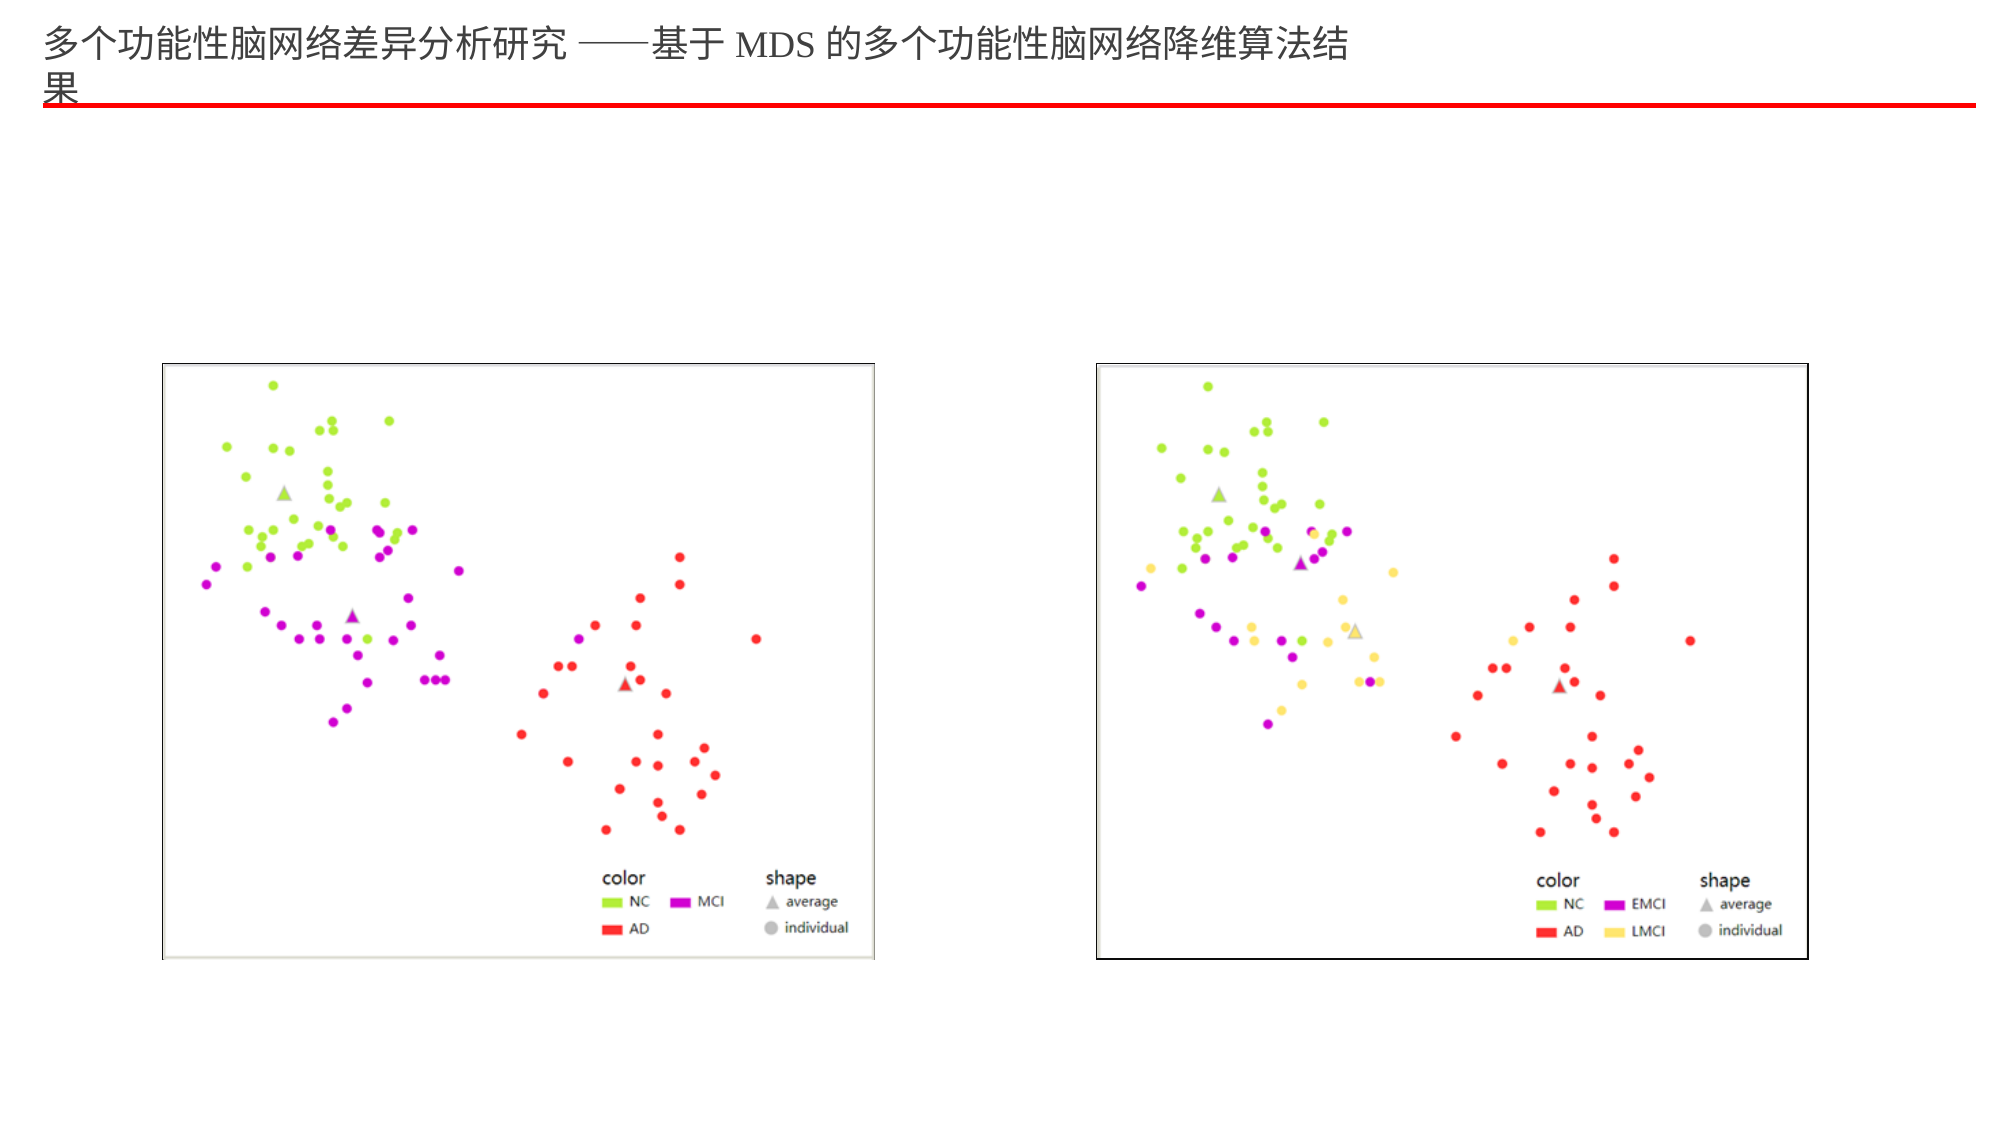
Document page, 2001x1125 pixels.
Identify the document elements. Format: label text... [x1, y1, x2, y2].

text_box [1092, 360, 1810, 962]
text_box 多个功能性脑网络差异分析研究 ——基于MDS的多个功能性脑网络降维算法结果 [42, 22, 1373, 103]
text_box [159, 360, 877, 962]
